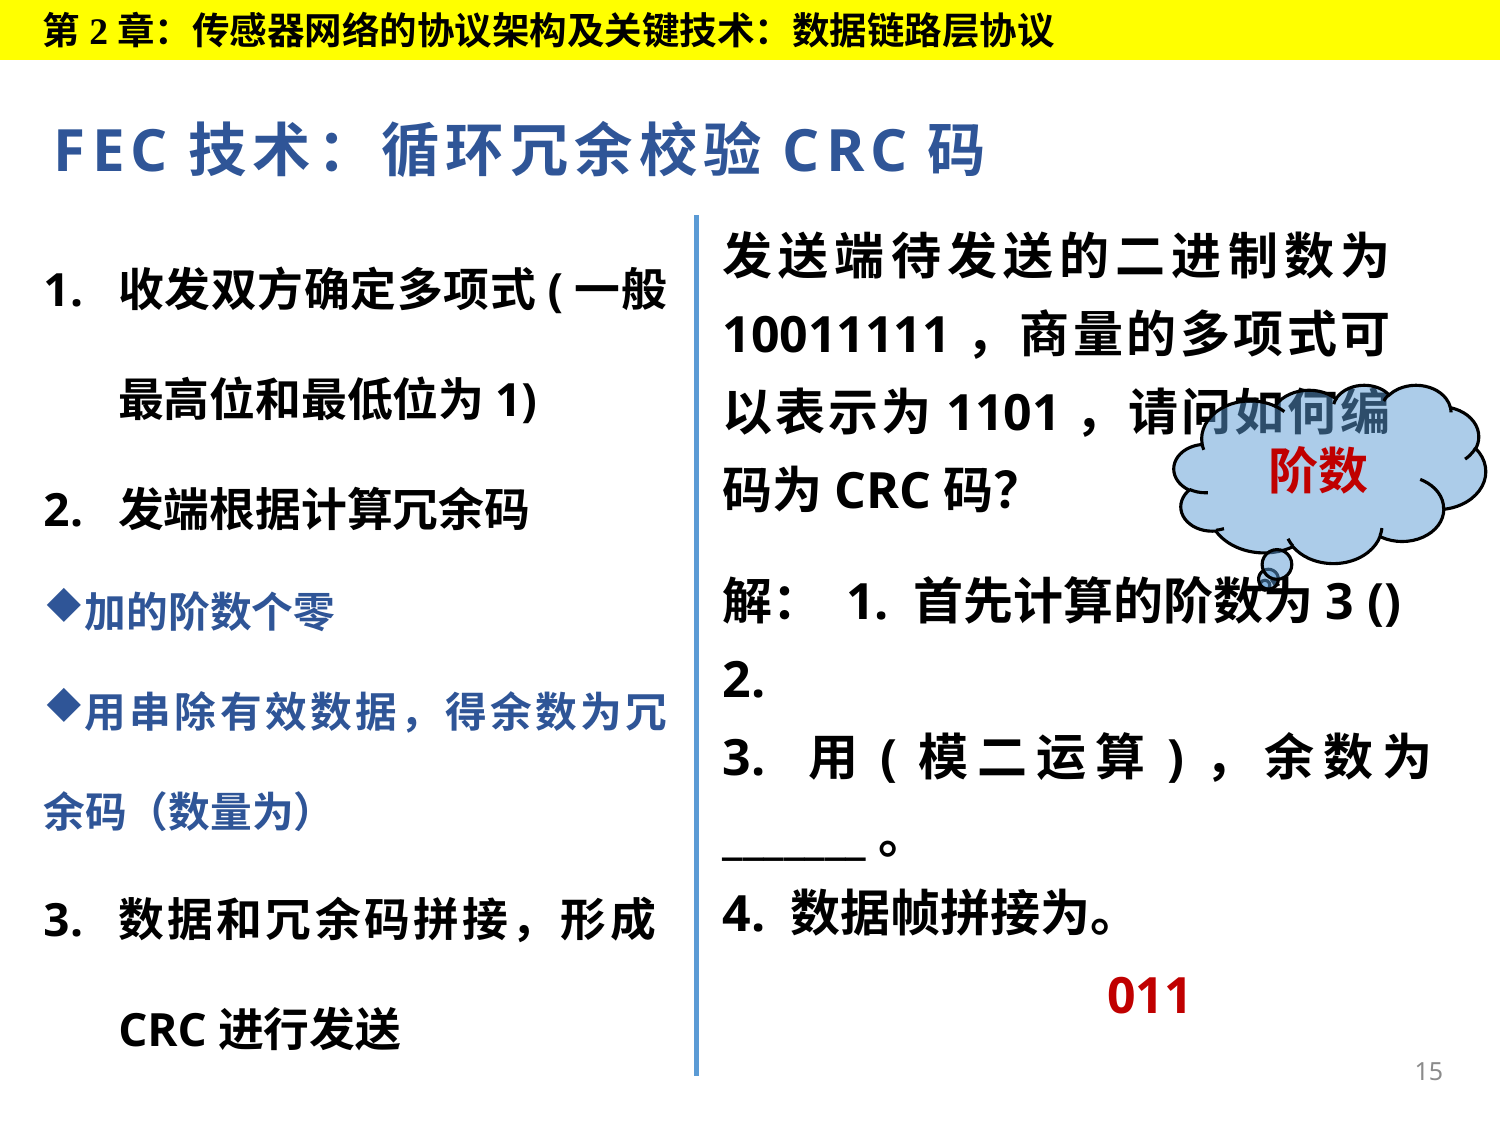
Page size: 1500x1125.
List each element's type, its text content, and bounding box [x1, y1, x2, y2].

text_box 第2章：传感器网络的协议架构及关键技术：数据链路层协议 [28, 0, 1070, 60]
text_box 011 [1092, 938, 1251, 1031]
slide_number 15 [1120, 1042, 1458, 1103]
text_box 阶数 [1172, 384, 1487, 592]
text_box FEC技术：循环冗余校验CRC码 [38, 100, 1455, 204]
